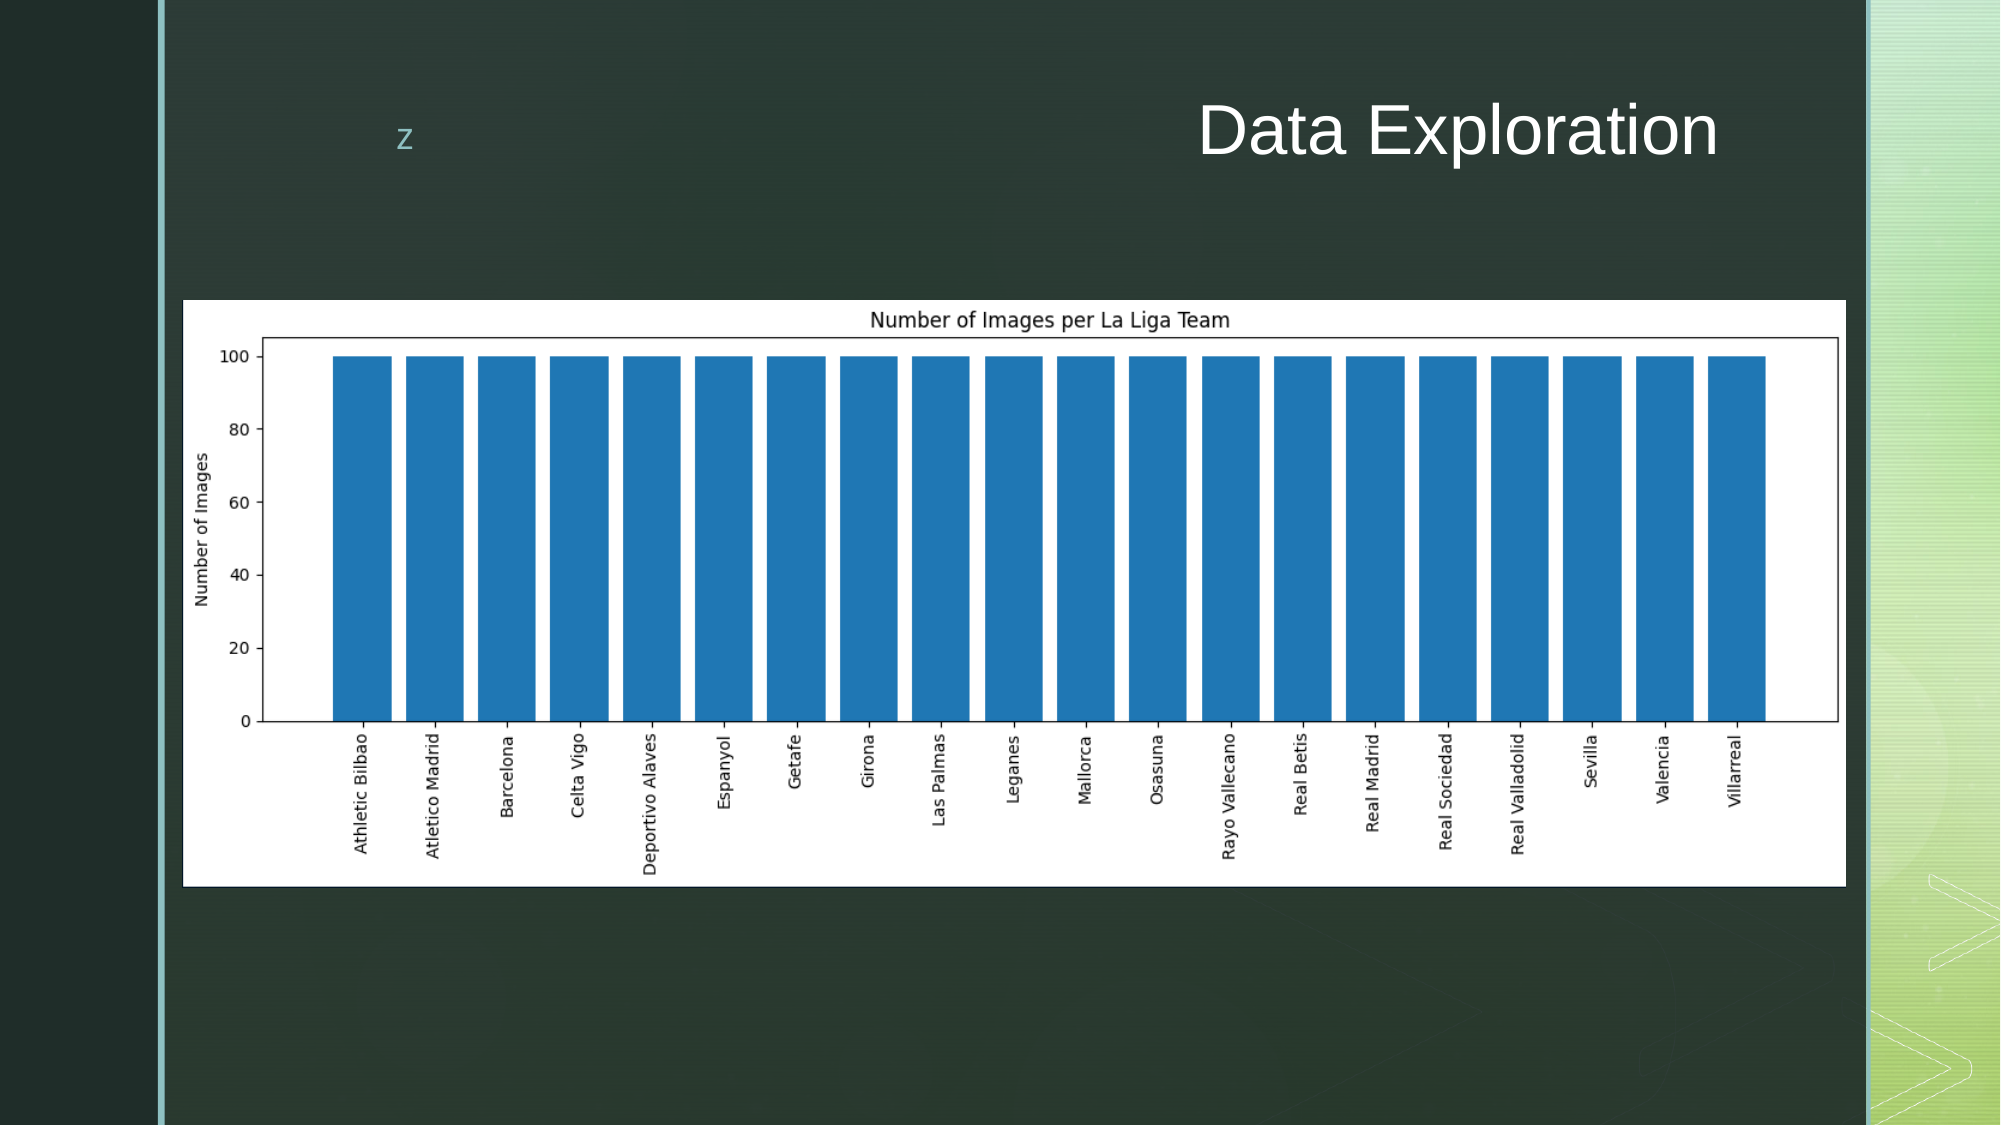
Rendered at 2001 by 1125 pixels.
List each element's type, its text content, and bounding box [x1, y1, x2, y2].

picture [1871, 0, 2001, 1125]
picture [182, 300, 1846, 889]
title Data Exploration [429, 85, 1736, 263]
